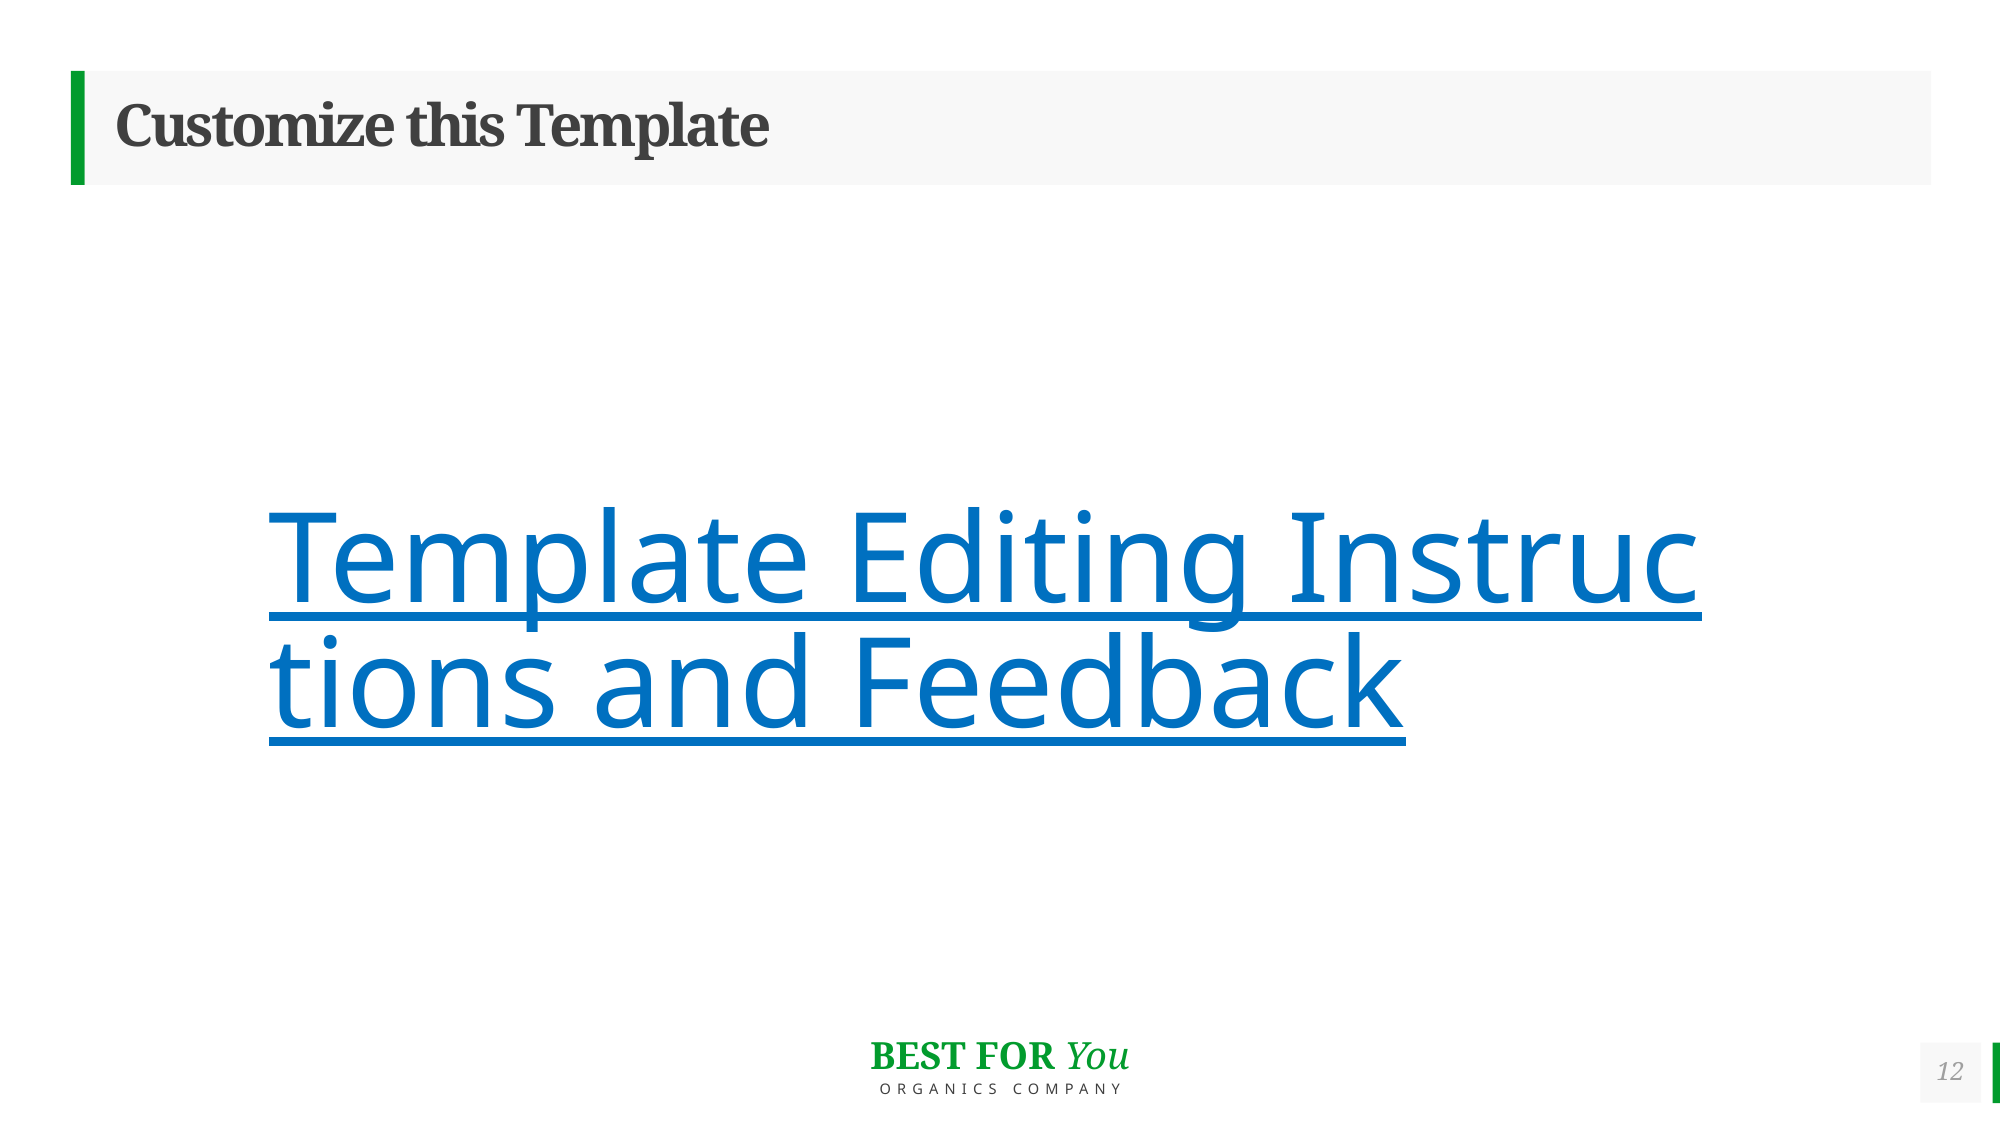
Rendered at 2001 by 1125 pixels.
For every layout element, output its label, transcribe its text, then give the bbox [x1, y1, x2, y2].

title Customize this Template [84, 70, 1932, 185]
list Template Editing Instructions and Feedback [269, 355, 1731, 770]
slide_number 12 [1920, 1042, 1982, 1103]
